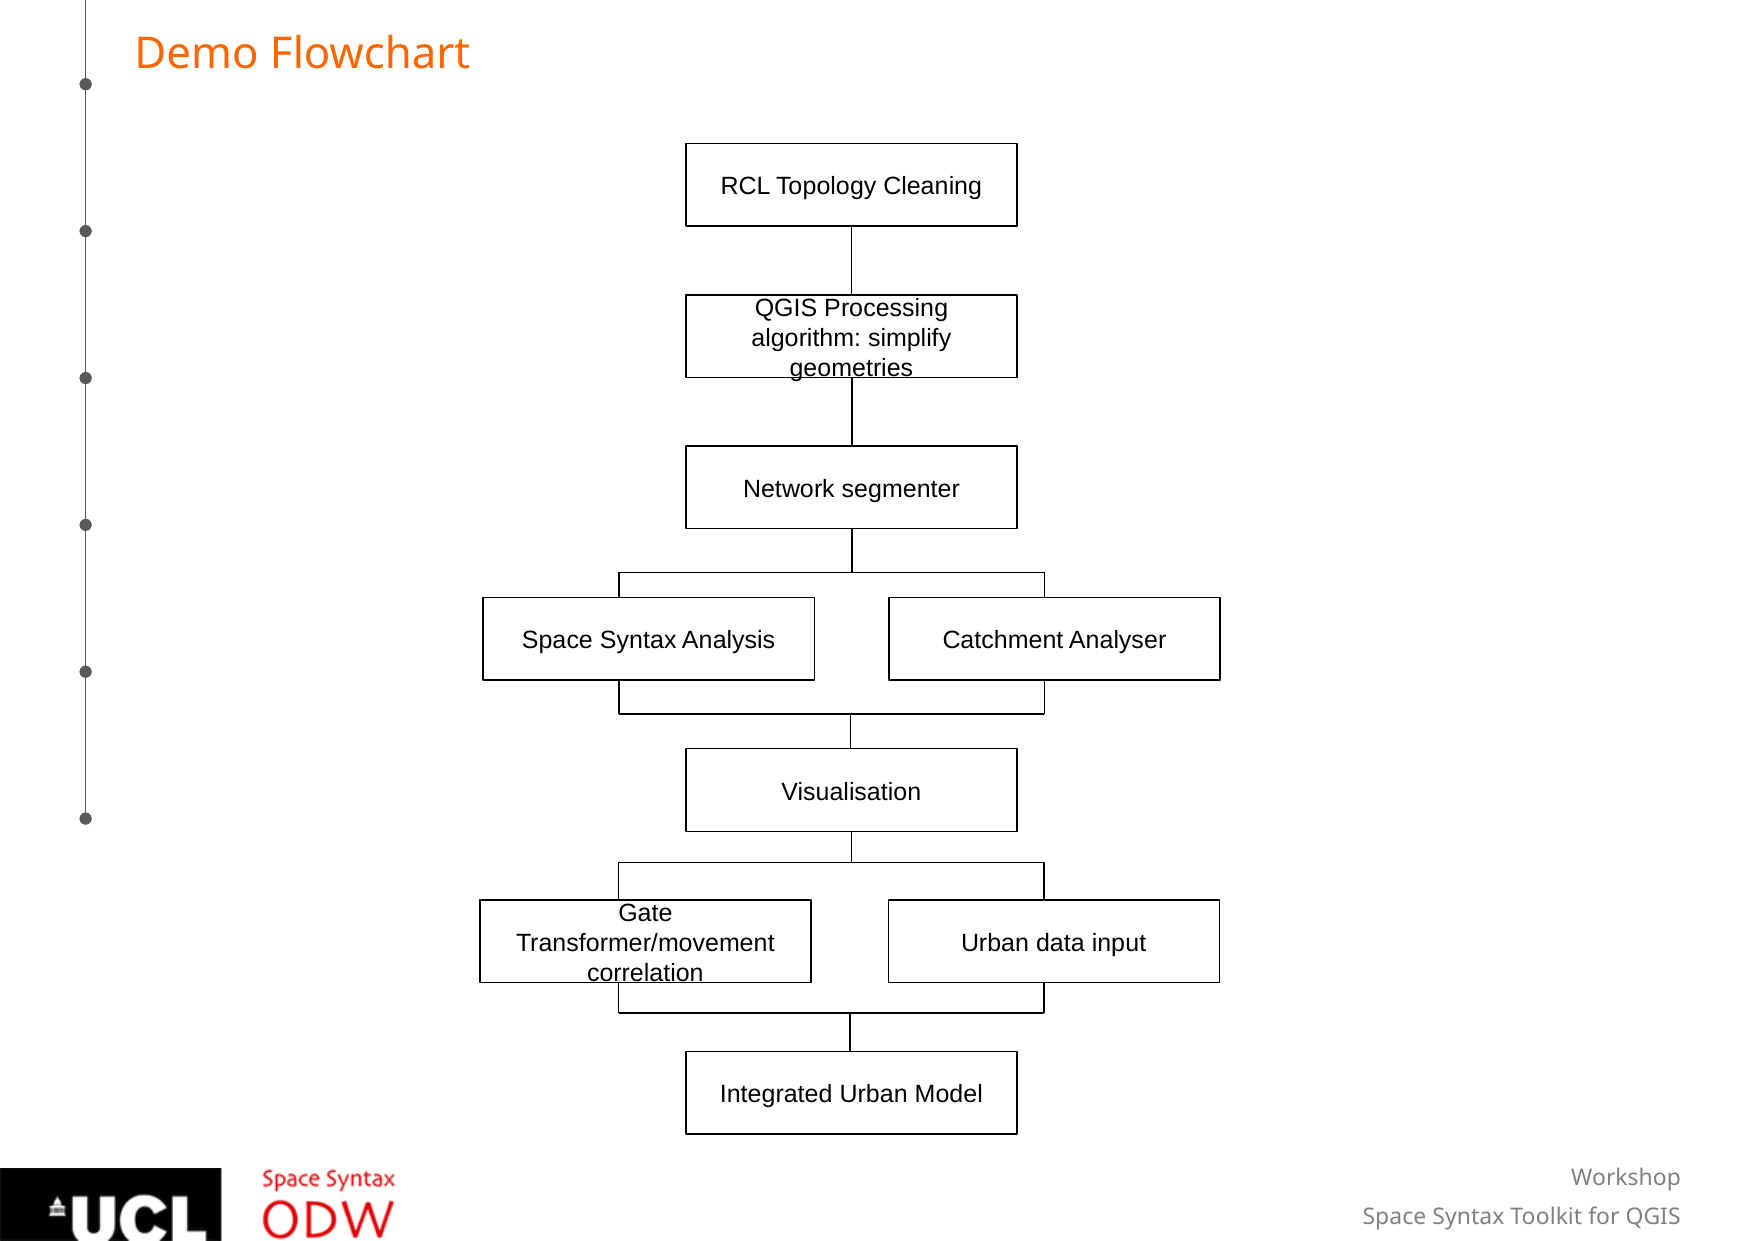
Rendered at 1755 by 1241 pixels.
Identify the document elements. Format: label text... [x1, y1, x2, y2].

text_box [618, 689, 1045, 769]
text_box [482, 597, 1221, 681]
text_box RCL Topology Cleaning [686, 143, 1018, 227]
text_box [479, 899, 1220, 983]
text_box Visualisation [686, 775, 1018, 817]
text_box Demo Flowchart [119, 17, 1175, 85]
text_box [618, 818, 1045, 898]
text_box QGIS Processing algorithm: simplify geometries [686, 294, 1018, 334]
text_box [618, 991, 1045, 1060]
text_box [618, 335, 1045, 595]
text_box Integrated Urban Model [686, 1069, 1018, 1134]
picture [0, 1168, 417, 1241]
